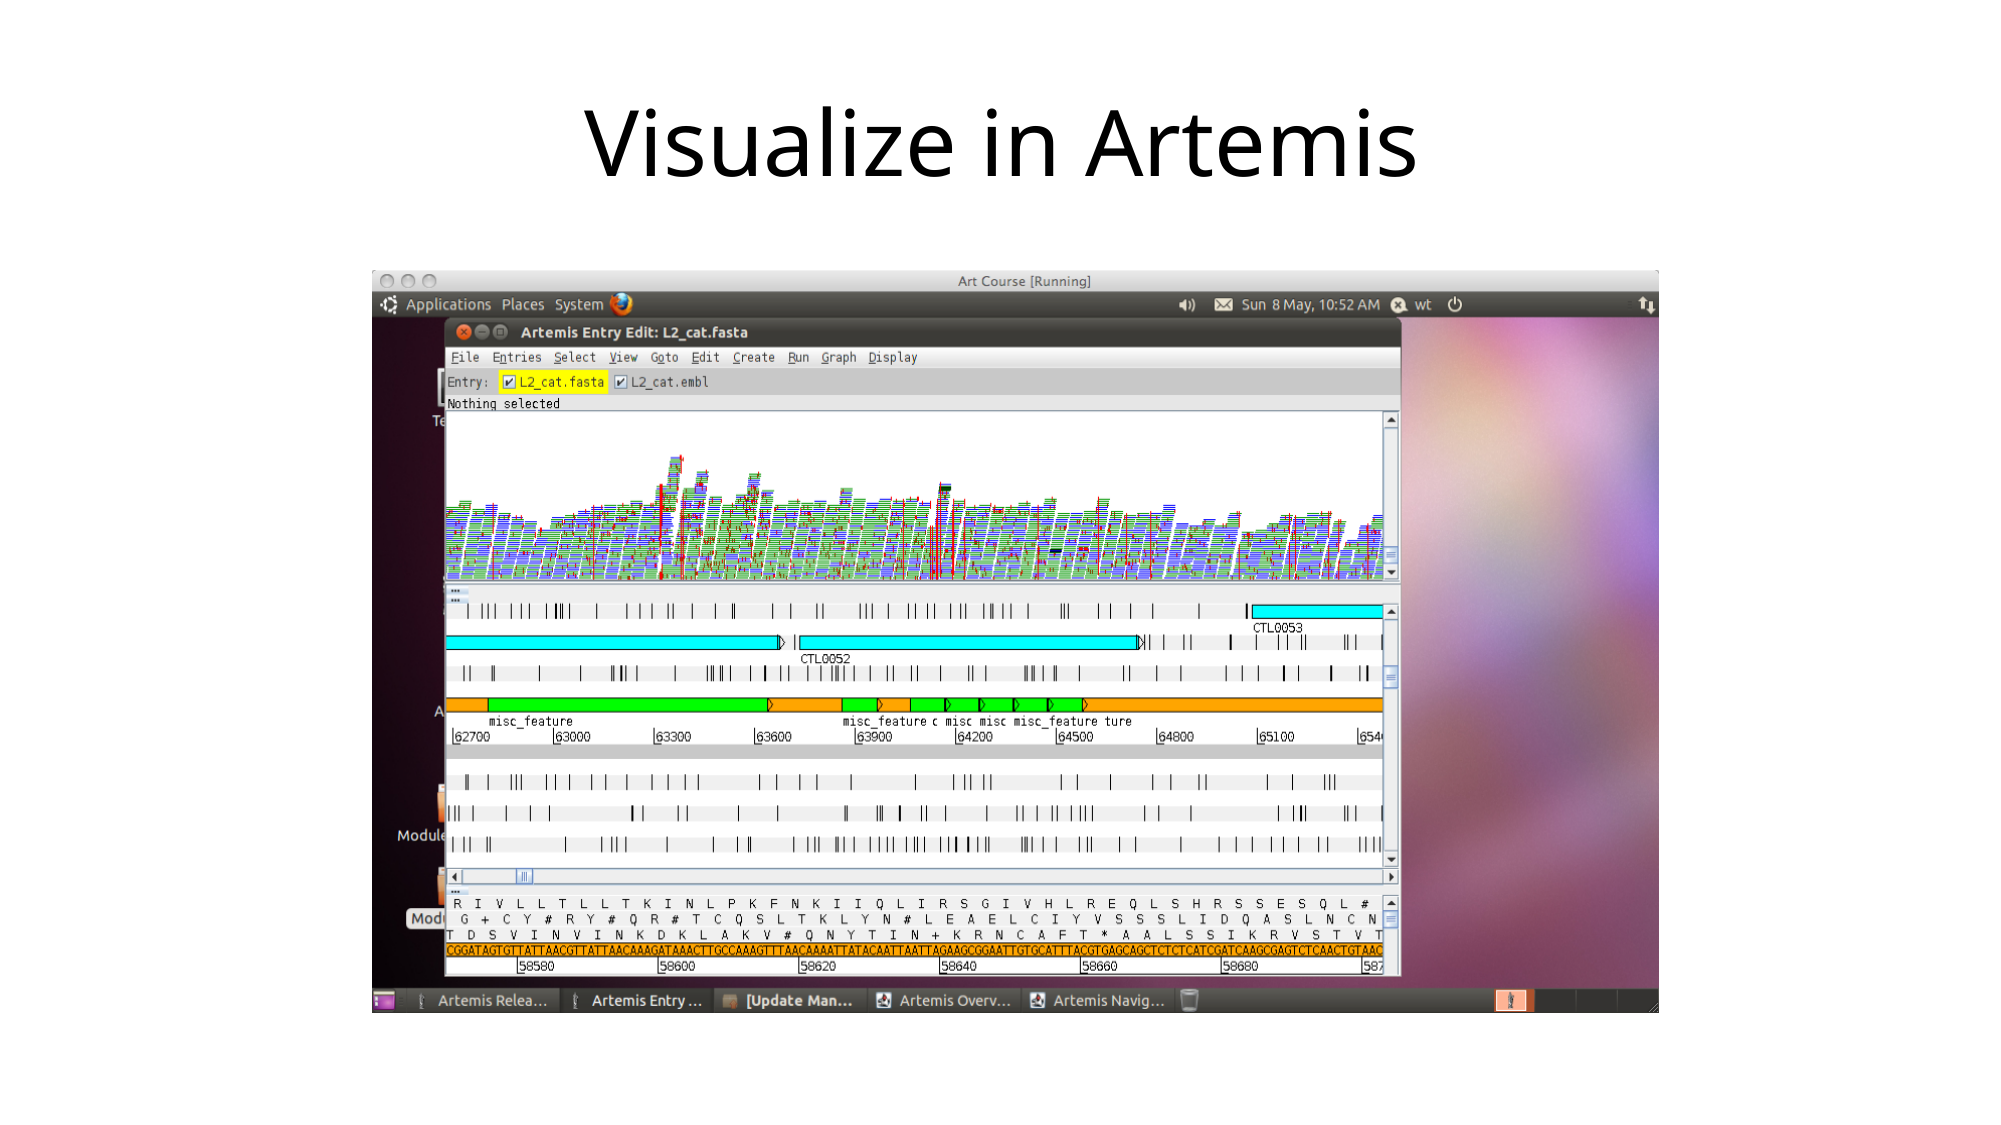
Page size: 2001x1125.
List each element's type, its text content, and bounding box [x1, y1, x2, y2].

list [372, 270, 1659, 1014]
title Visualize in Artemis [327, 53, 1678, 241]
